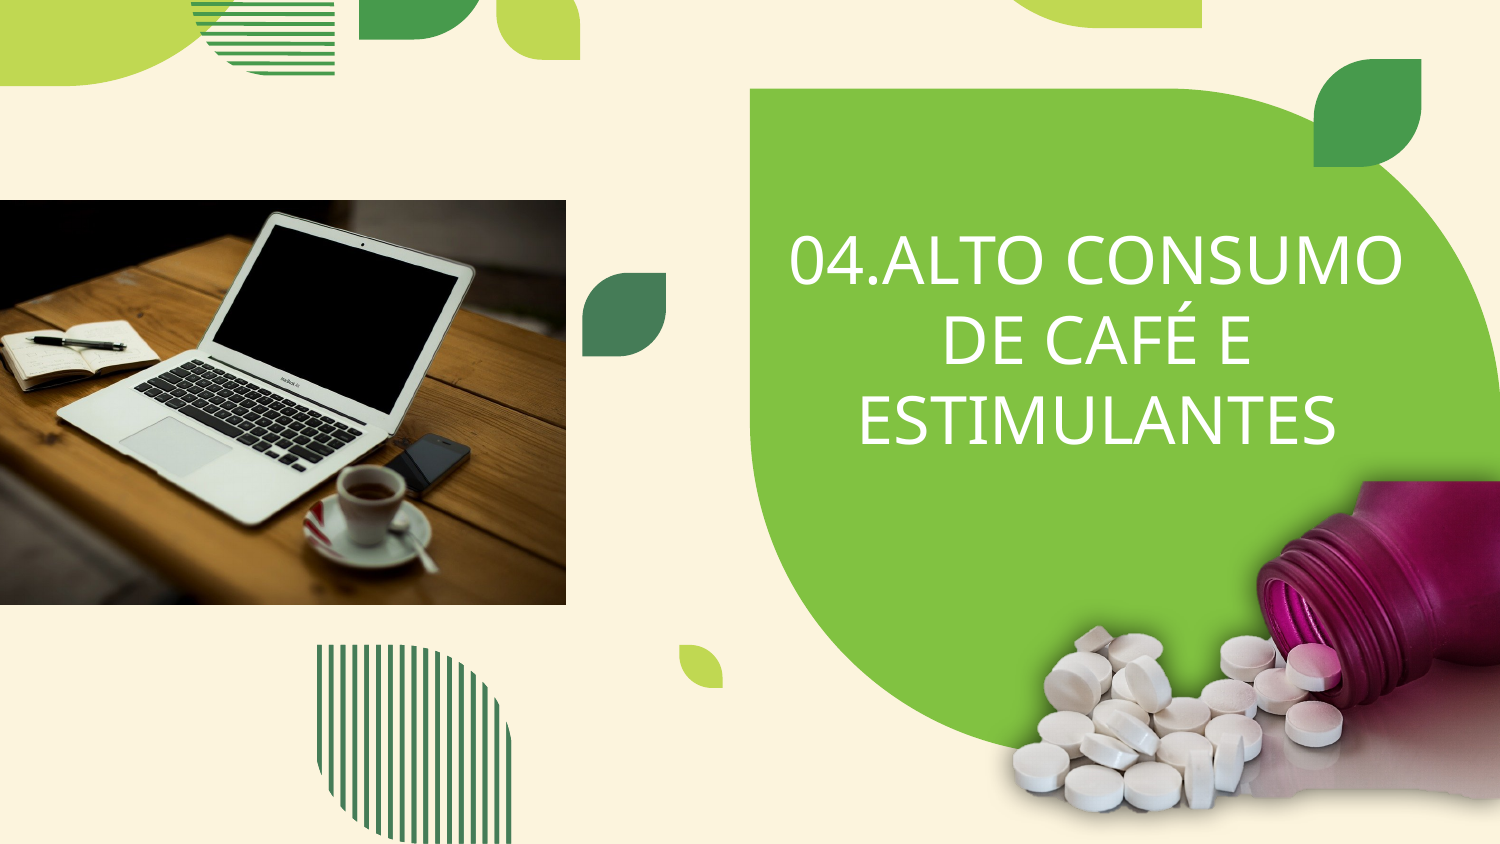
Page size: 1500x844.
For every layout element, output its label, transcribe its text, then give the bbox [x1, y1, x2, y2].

title 04.ALTO CONSUMO DE CAFÉ E ESTIMULANTES [771, 298, 1424, 377]
picture [0, 200, 566, 606]
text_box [316, 644, 512, 844]
text_box [582, 272, 666, 357]
picture [936, 481, 1500, 844]
text_box [679, 644, 723, 688]
